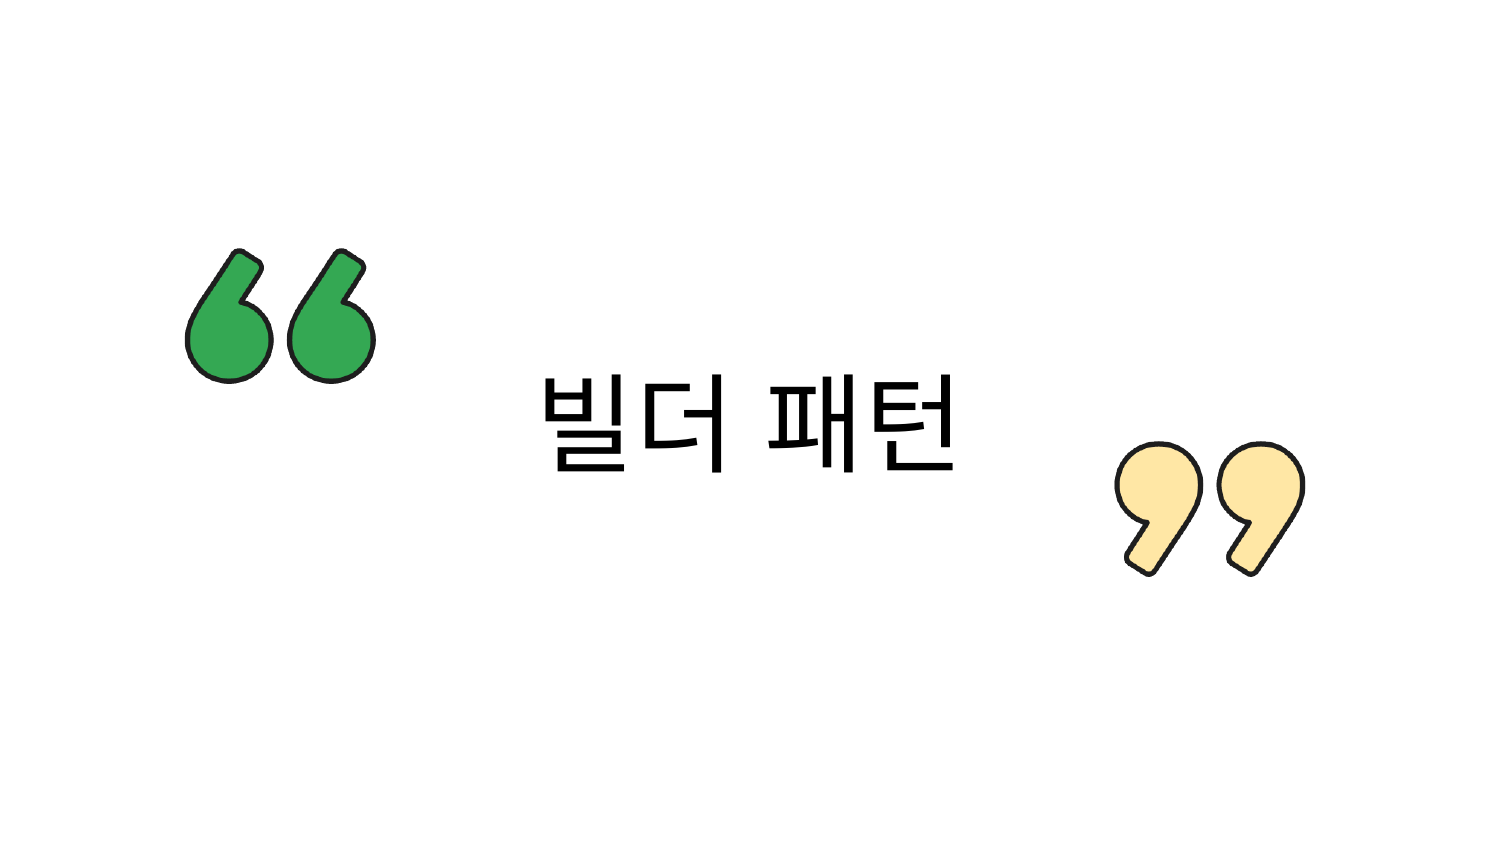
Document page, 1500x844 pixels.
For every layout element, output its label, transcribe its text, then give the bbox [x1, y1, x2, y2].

picture [167, 228, 391, 405]
picture [1093, 421, 1317, 598]
text_box 빌더 패턴 [245, 341, 1255, 501]
